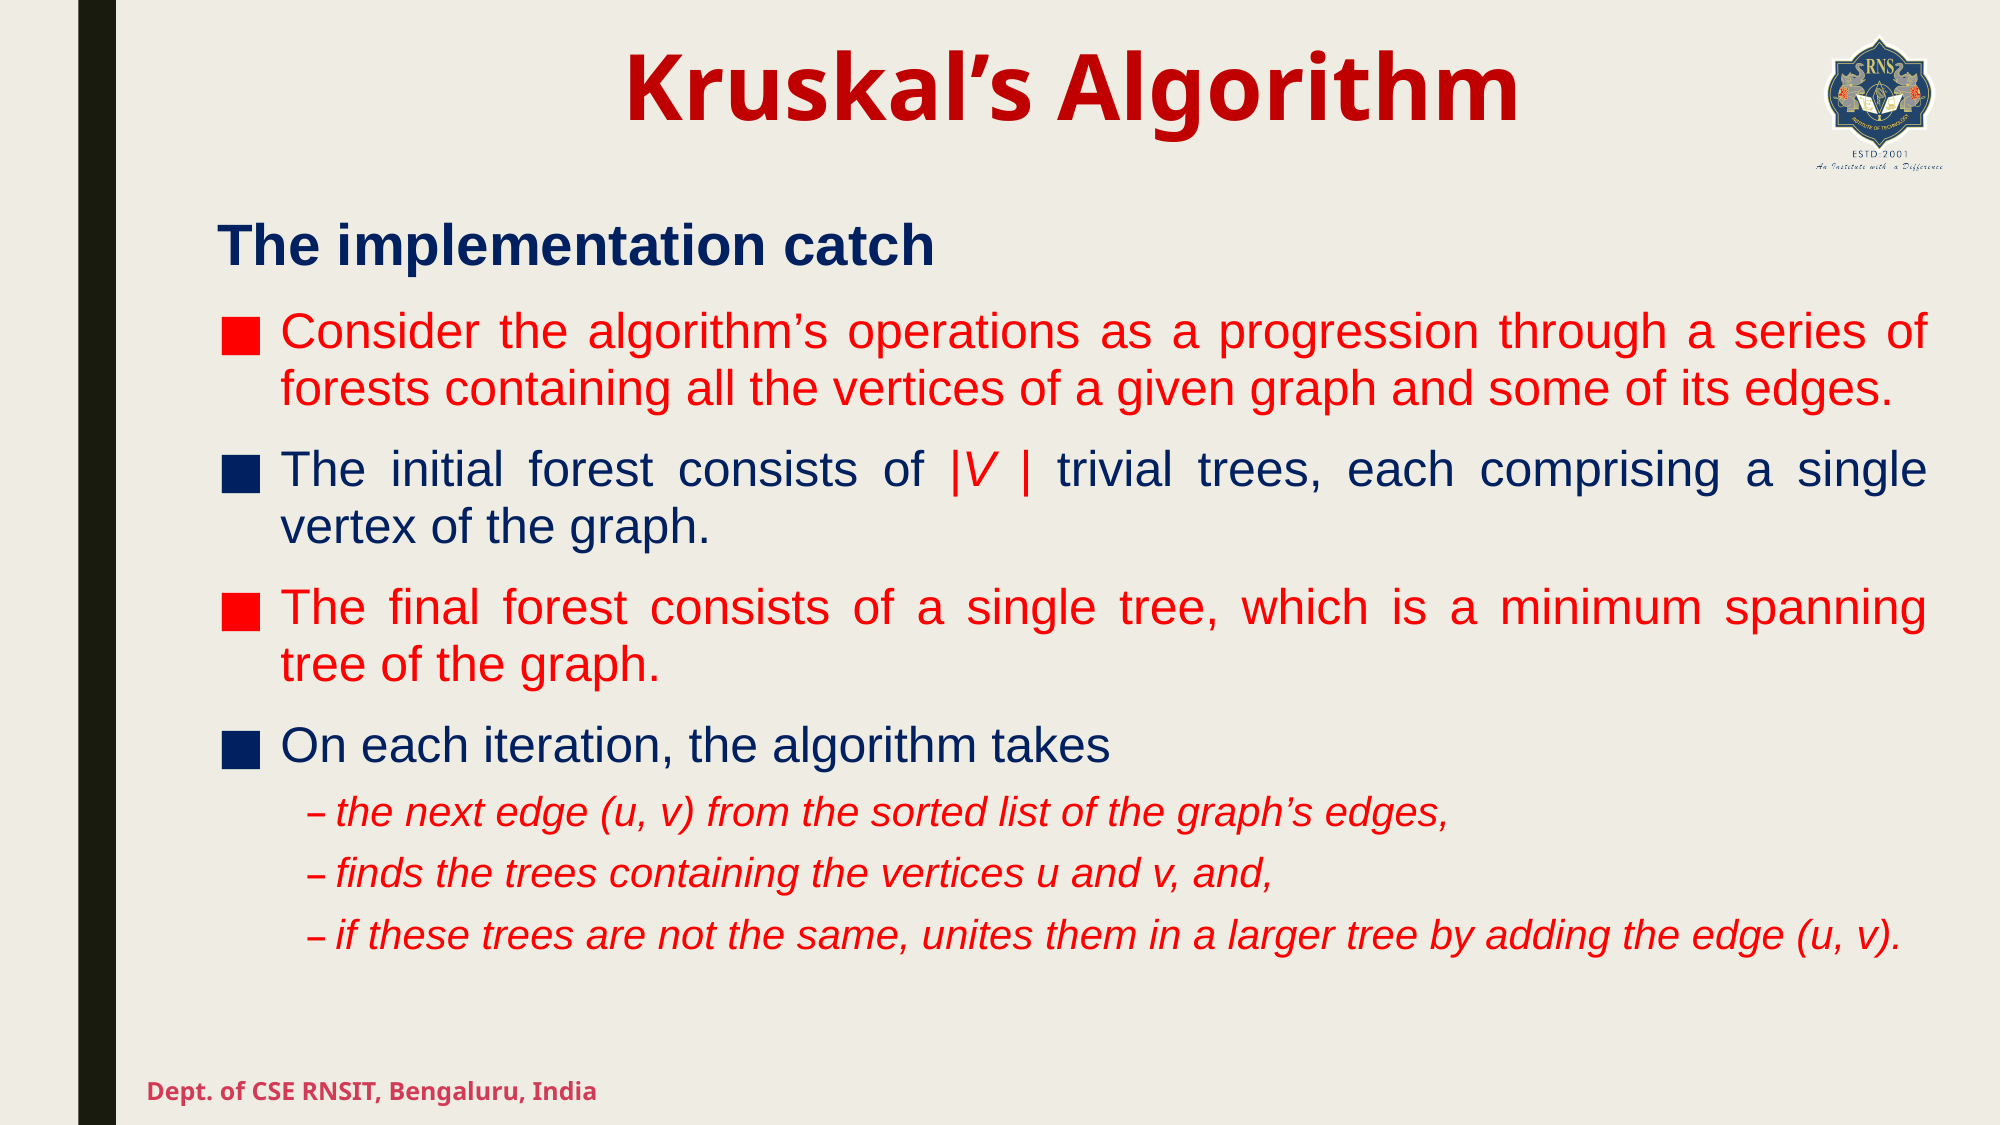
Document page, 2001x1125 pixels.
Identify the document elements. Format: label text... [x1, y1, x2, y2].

list The implementation catch Consider the algorithm’s operations as a progression through a series of forests containing all the vertices of a given graph and some of its edges. The initial forest consists of |V | trivial trees, each comprising a single vertex of the graph. The final forest consists of a single tree, which is a minimum spanning tree of the graph. On each iteration, the algorithm takes the next edge (u, v) from the sorted list of the graph’s edges, finds the trees containing the vertices u and v, and, if these trees are not the same, unites them in a larger tree by adding the edge (u, v). [202, 205, 1944, 1027]
picture [1816, 167, 1944, 172]
footer Dept. of CSE RNSIT, Bengaluru, India [131, 1056, 1162, 1124]
title Kruskal’s Algorithm [202, 34, 1944, 167]
